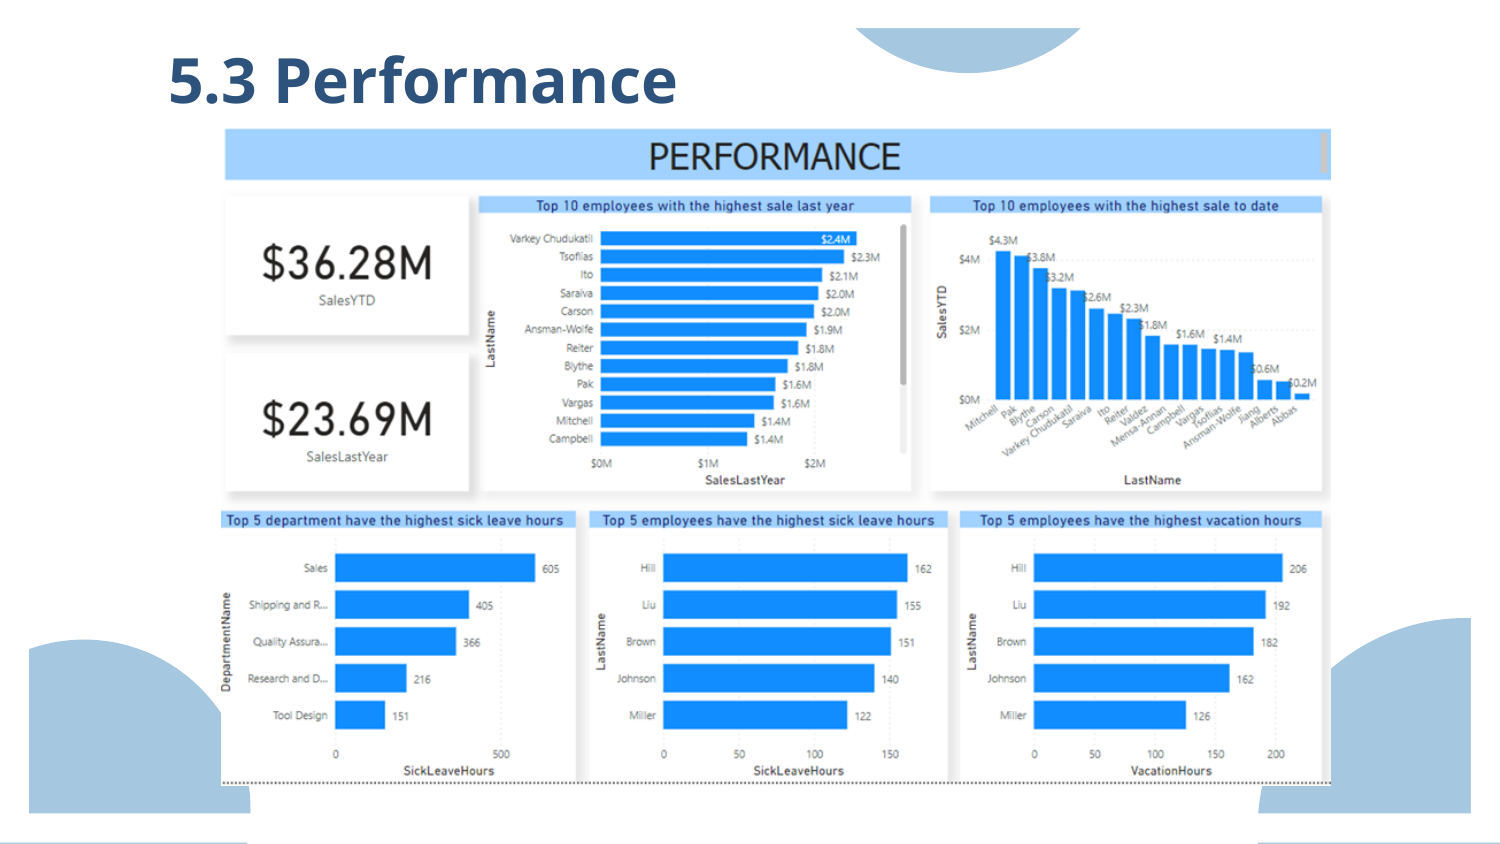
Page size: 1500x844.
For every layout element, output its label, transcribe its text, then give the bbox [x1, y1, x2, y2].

picture [220, 123, 1332, 786]
text_box 5.3 Performance [153, 25, 1500, 131]
